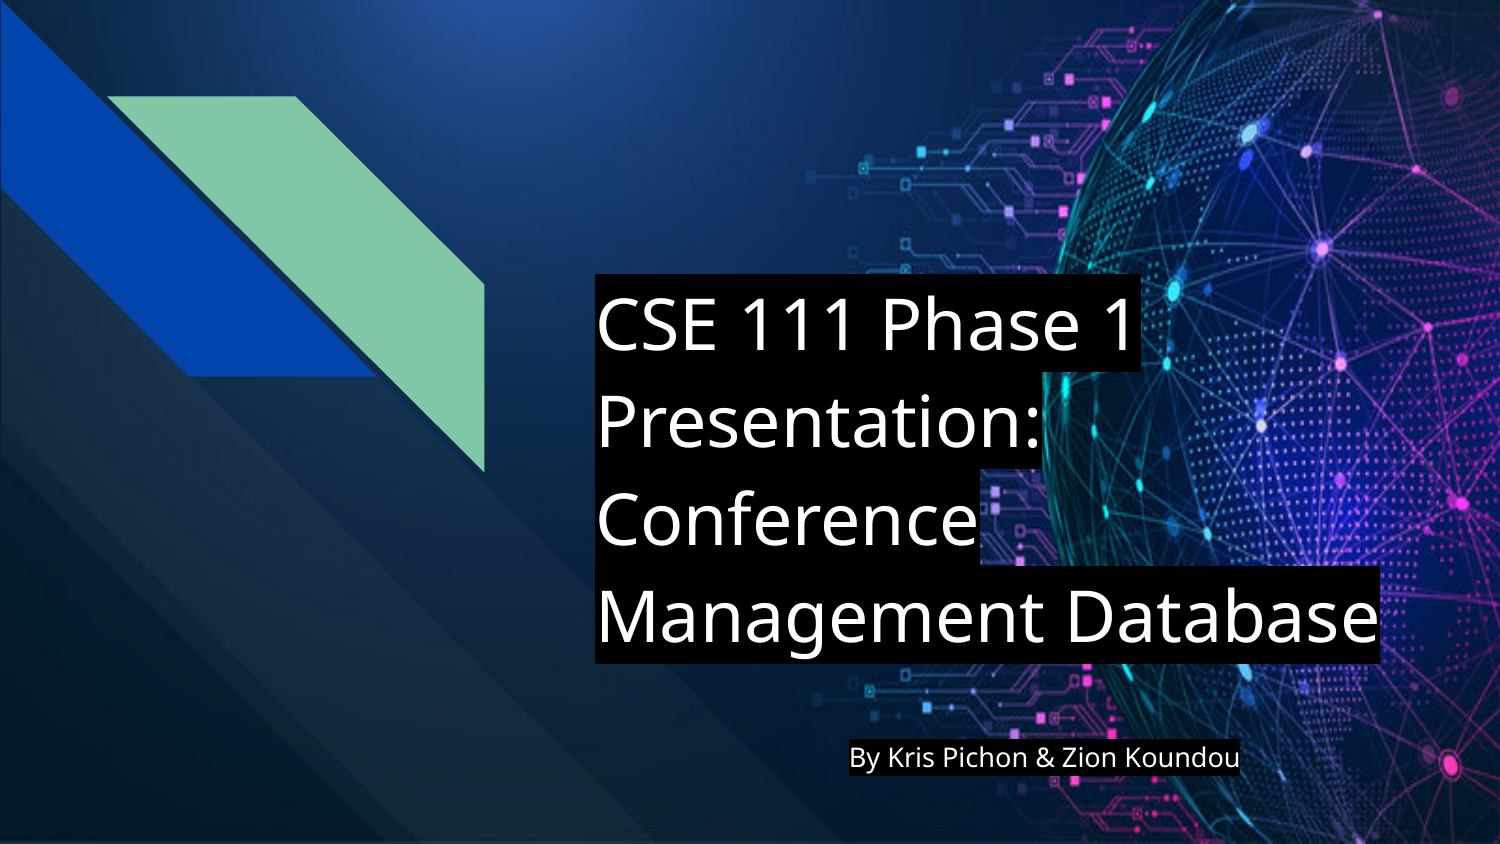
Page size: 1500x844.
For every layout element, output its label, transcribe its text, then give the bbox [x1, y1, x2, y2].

picture [0, 0, 1500, 844]
title CSE 111 Phase 1 Presentation: Conference Management Database [580, 258, 1404, 708]
subtitle By Kris Pichon & Zion Koundou [833, 724, 1404, 808]
